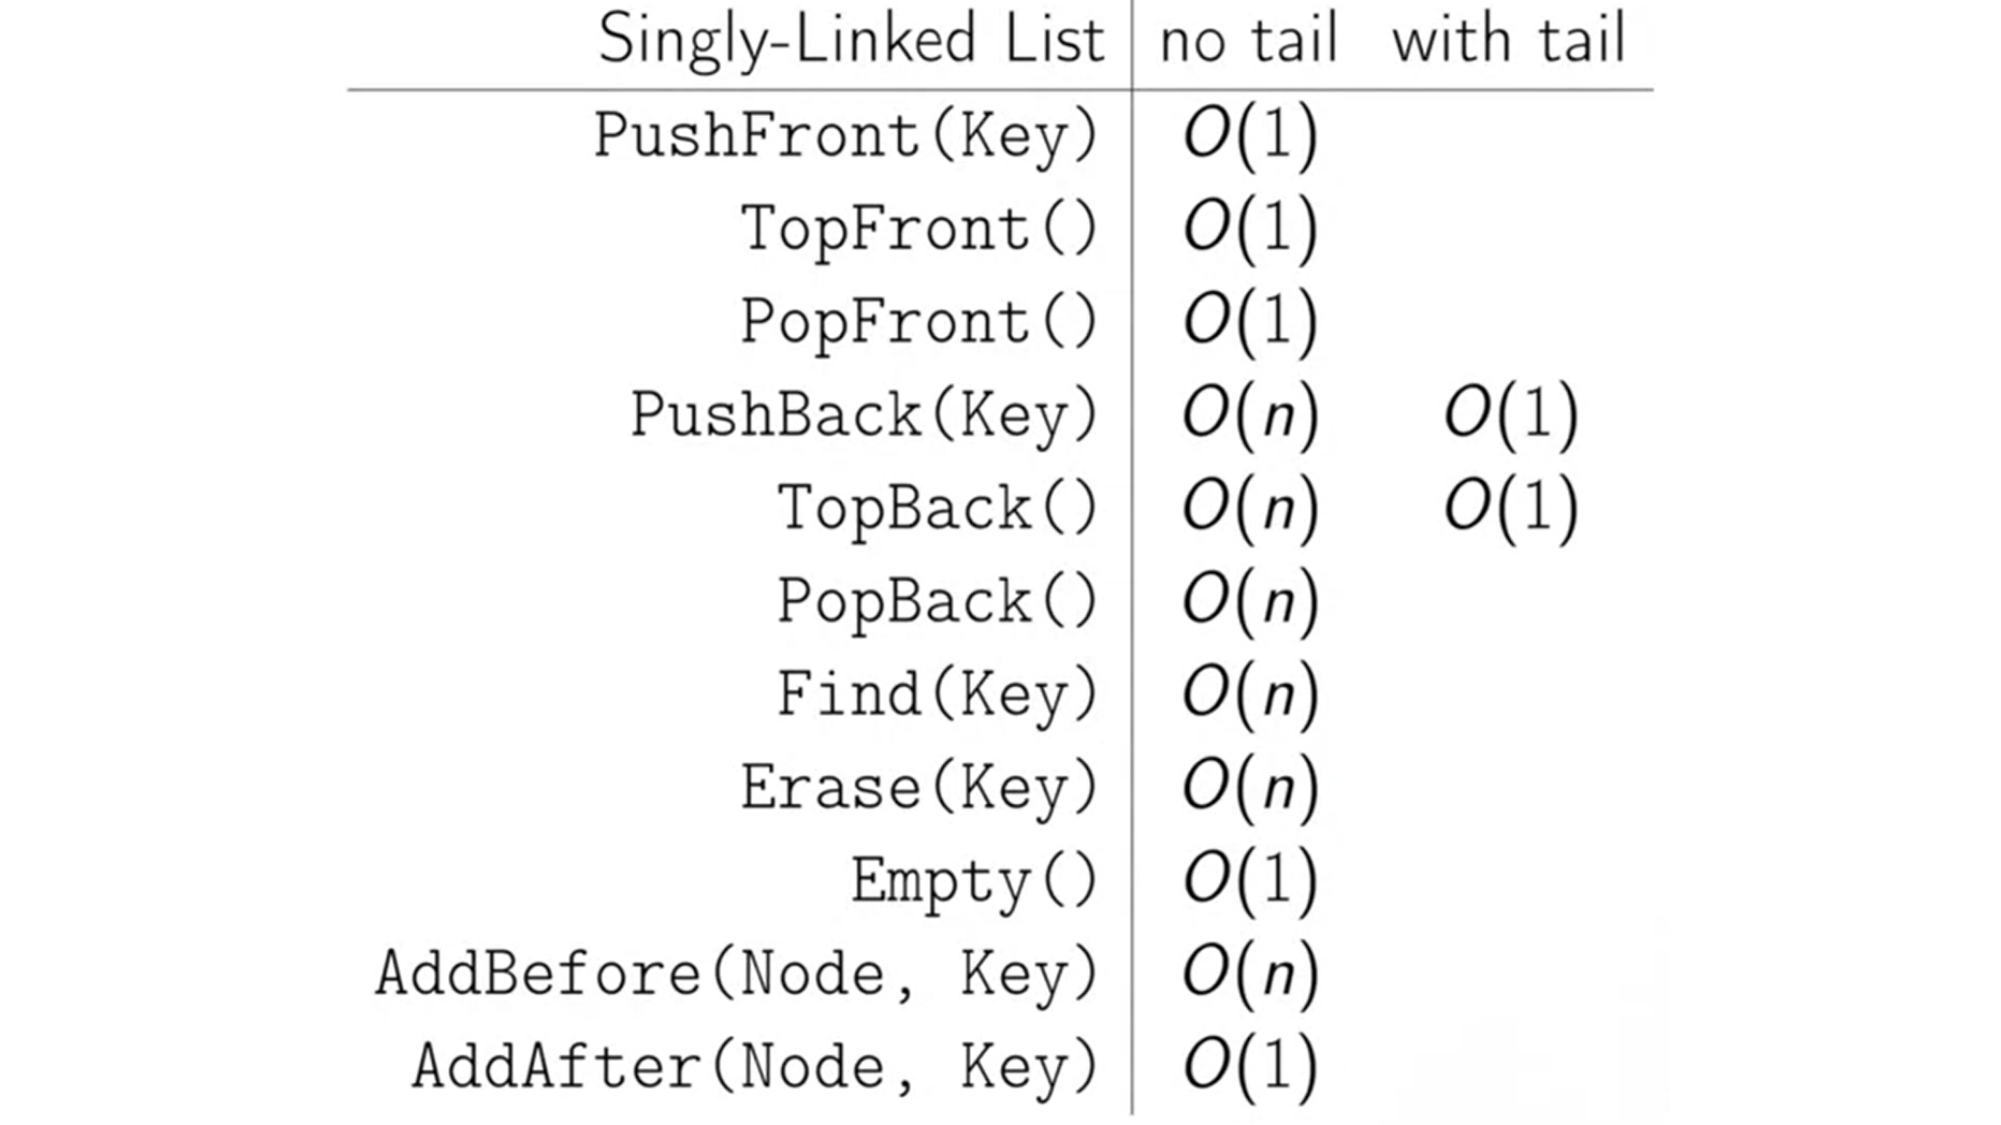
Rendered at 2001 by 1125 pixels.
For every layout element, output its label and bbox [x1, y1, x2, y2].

picture [330, 0, 1670, 1125]
